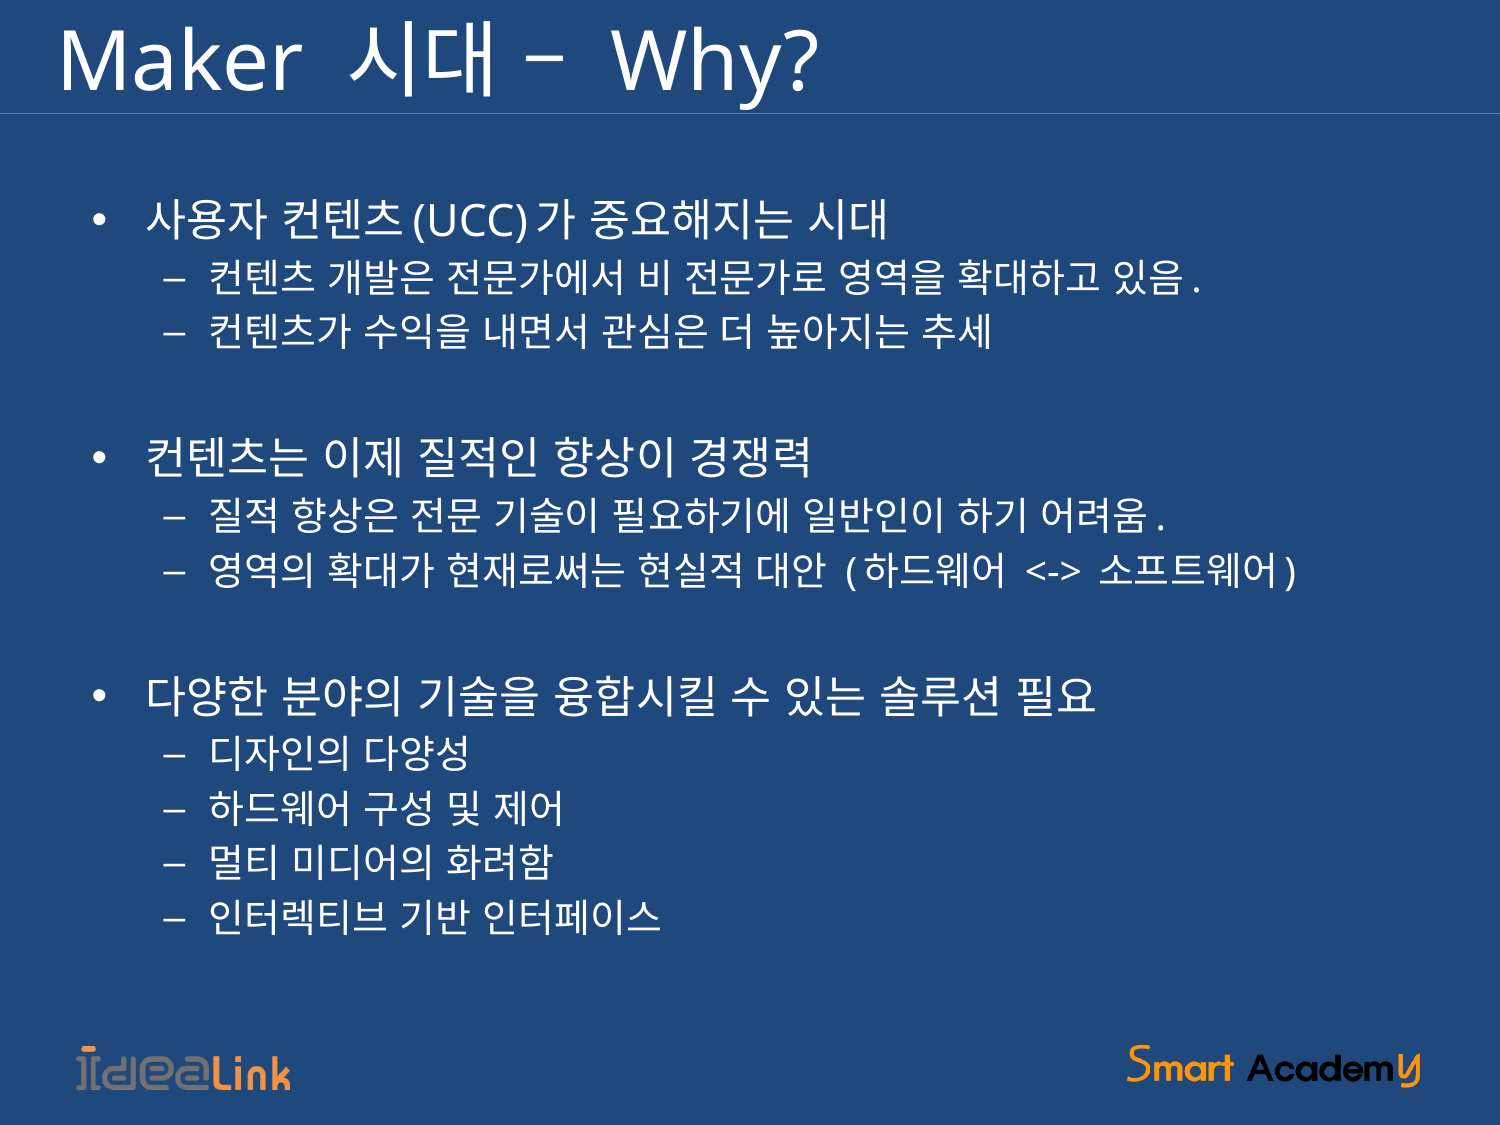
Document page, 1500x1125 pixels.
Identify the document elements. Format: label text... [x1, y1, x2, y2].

title Maker 시대 – Why? [41, 0, 1176, 114]
picture [76, 1046, 290, 1090]
list 사용자 컨텐츠(UCC)가 중요해지는 시대 컨텐츠 개발은 전문가에서 비 전문가로 영역을 확대하고 있음. 컨텐츠가 수익을 내면서 관심은 더 높아지는 추세 컨텐츠는 이제 질적인 향상이 경쟁력 질적 향상은 전문 기술이 필요하기에 일반인이 하기 어려움. 영역의 확대가 현재로써는 현실적 대안 (하드웨어 <-> 소프트웨어) 다양한 분야의 기술을 융합시킬 수 있는 솔루션 필요 디자인의 다양성 하드웨어 구성 및 제어 멀티 미디어의 화려함 인터렉티브 기반 인터페이스 [76, 184, 1427, 953]
picture [1074, 1015, 1474, 1125]
